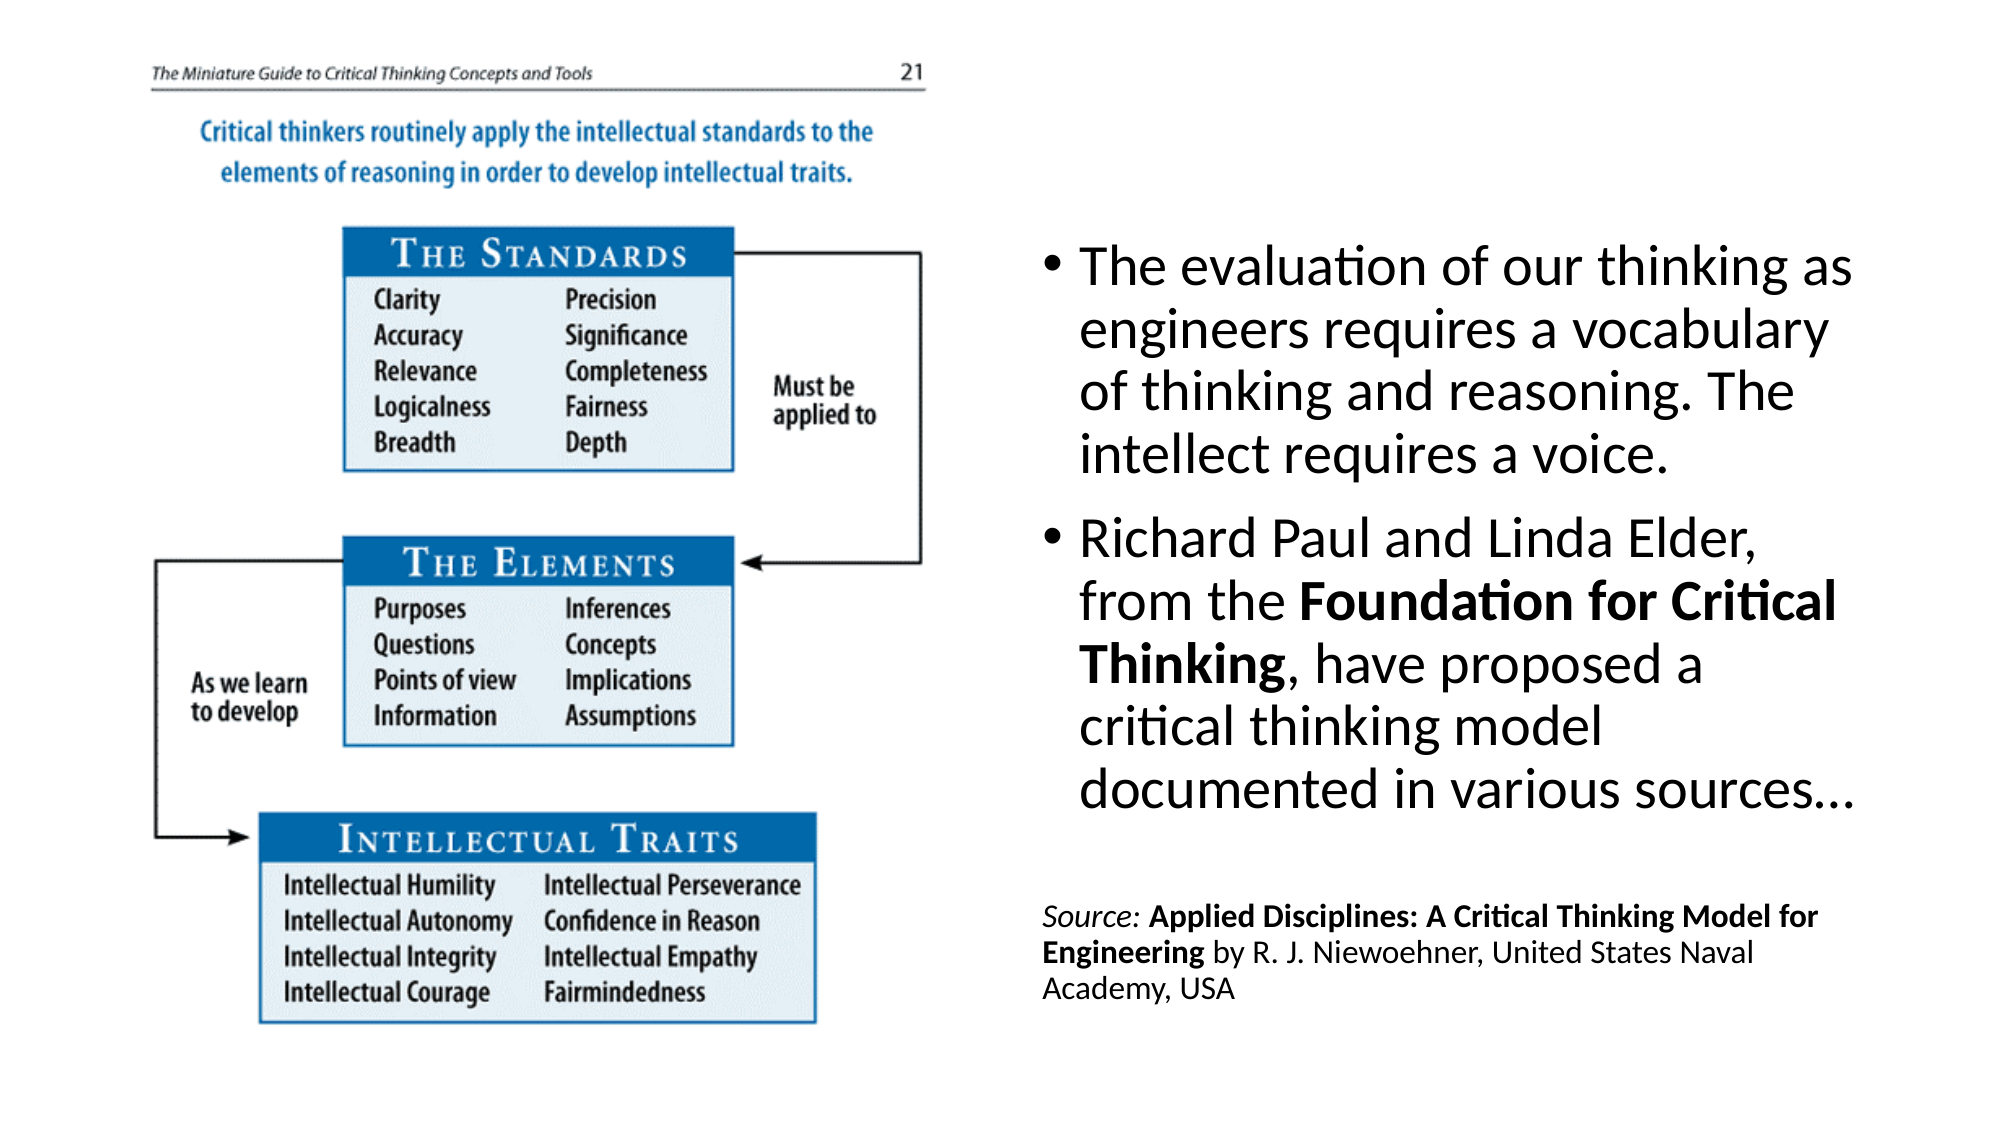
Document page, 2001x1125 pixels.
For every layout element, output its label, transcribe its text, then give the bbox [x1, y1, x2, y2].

picture [144, 57, 957, 1059]
list The evaluation of our thinking as engineers requires a vocabulary of thinking and reasoning. The intellect requires a voice. Richard Paul and Linda Elder, from the Foundation for Critical Thinking, have proposed a critical thinking model documented in various sources… Source: Applied Disciplines: A Critical Thinking Model for Engineering by R. J. Niewoehner, United States Naval Academy, USA [1027, 227, 1878, 1018]
